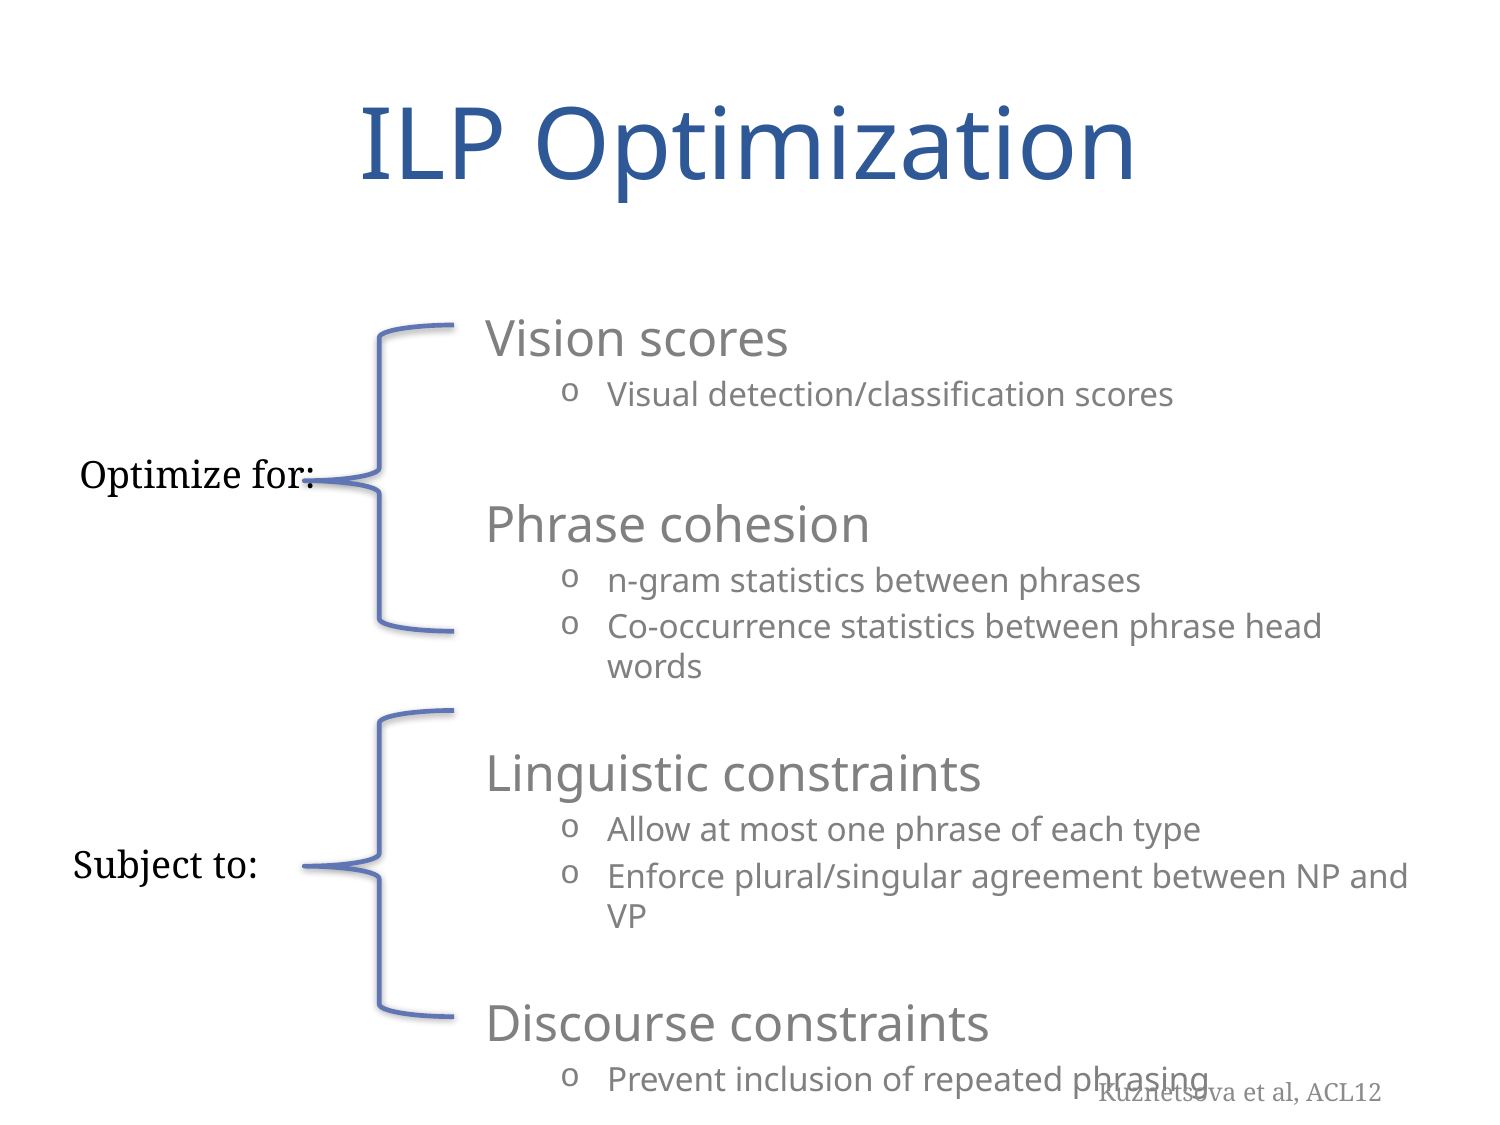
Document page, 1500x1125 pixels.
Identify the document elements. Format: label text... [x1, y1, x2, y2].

text_box Kuznetsova et al, ACL12 [1002, 1061, 1478, 1122]
list Vision scores Visual detection/classification scores Phrase cohesion n-gram statistics between phrases Co-occurrence statistics between phrase head words Linguistic constraints Allow at most one phrase of each type Enforce plural/singular agreement between NP and VP Discourse constraints Prevent inclusion of repeated phrasing [470, 228, 1440, 1045]
title ILP Optimization [0, 38, 1500, 208]
text_box [301, 708, 455, 1020]
text_box [340, 322, 455, 634]
text_box Subject to: [58, 833, 274, 893]
text_box Optimize for: [64, 443, 340, 504]
